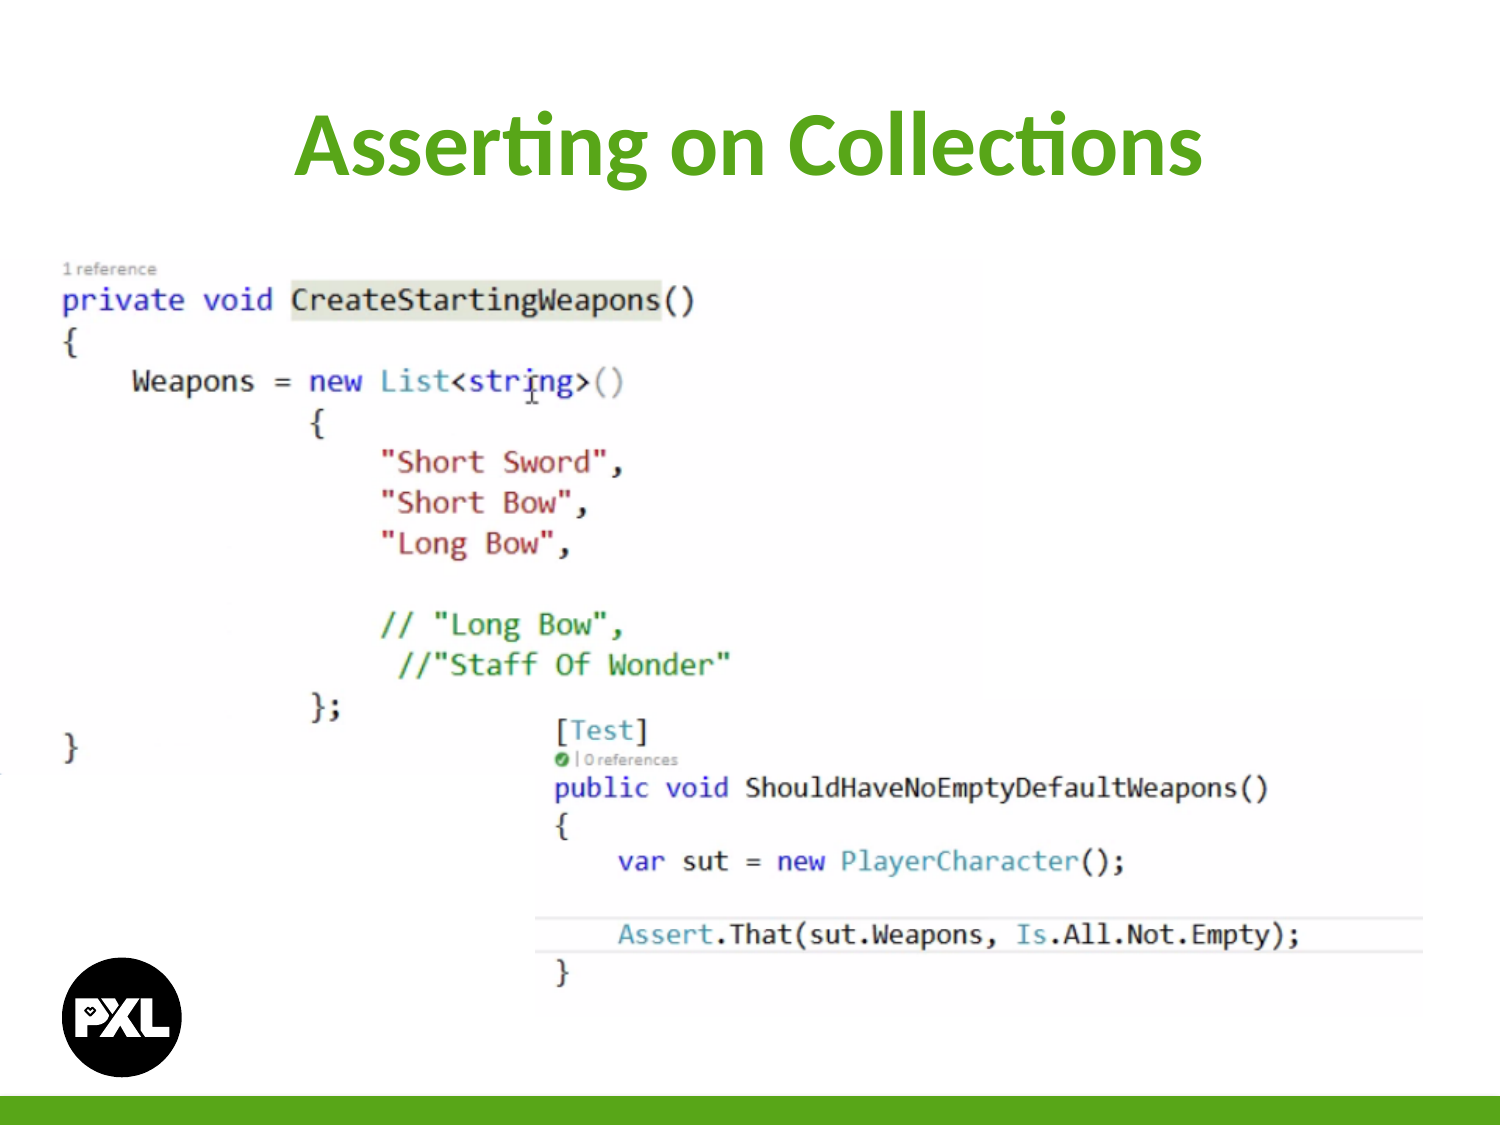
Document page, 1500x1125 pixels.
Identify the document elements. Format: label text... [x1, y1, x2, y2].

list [0, 259, 983, 776]
title Asserting on Collections [75, 45, 1425, 233]
picture [535, 699, 1424, 1018]
